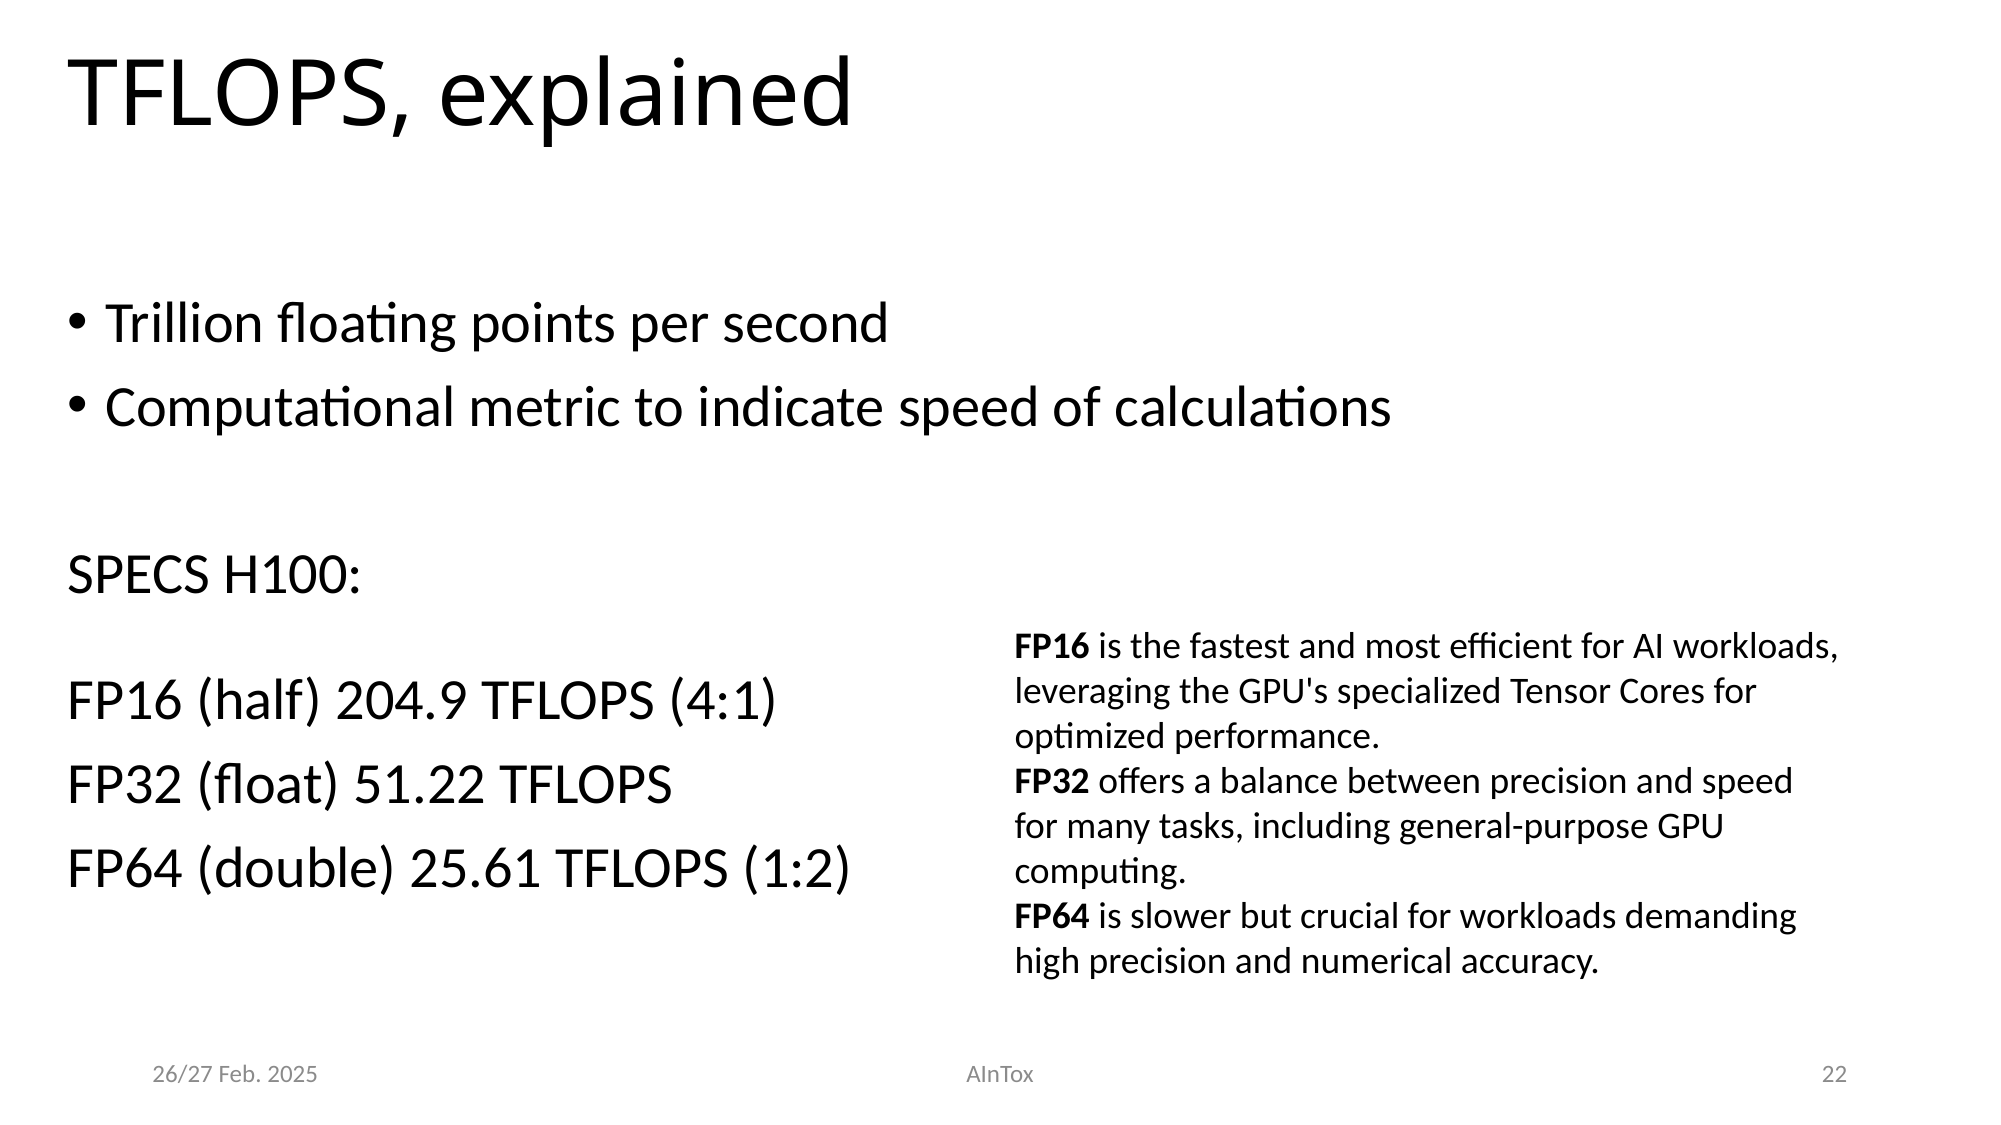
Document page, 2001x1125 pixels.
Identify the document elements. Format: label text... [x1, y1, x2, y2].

title TFLOPS, explained [52, 0, 1778, 205]
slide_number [137, 1042, 588, 1103]
list Trillion floating points per second Computational metric to indicate speed of calculations SPECS H100: FP16 (half) 204.9 TFLOPS (4:1) FP32 (float) 51.22 TFLOPS FP64 (double) 25.61 TFLOPS (1:2) [52, 284, 1778, 999]
footer AInTox [662, 1042, 1338, 1103]
slide_number 22 [1412, 1042, 1863, 1103]
text_box FP16 is the fastest and most efficient for AI workloads, leveraging the GPU's specialized Tensor Cores for optimized performance. FP32 offers a balance between precision and speed for many tasks, including general-purpose GPU computing. FP64 is slower but crucial for workloads demanding high precision and numerical accuracy. [999, 613, 1859, 989]
